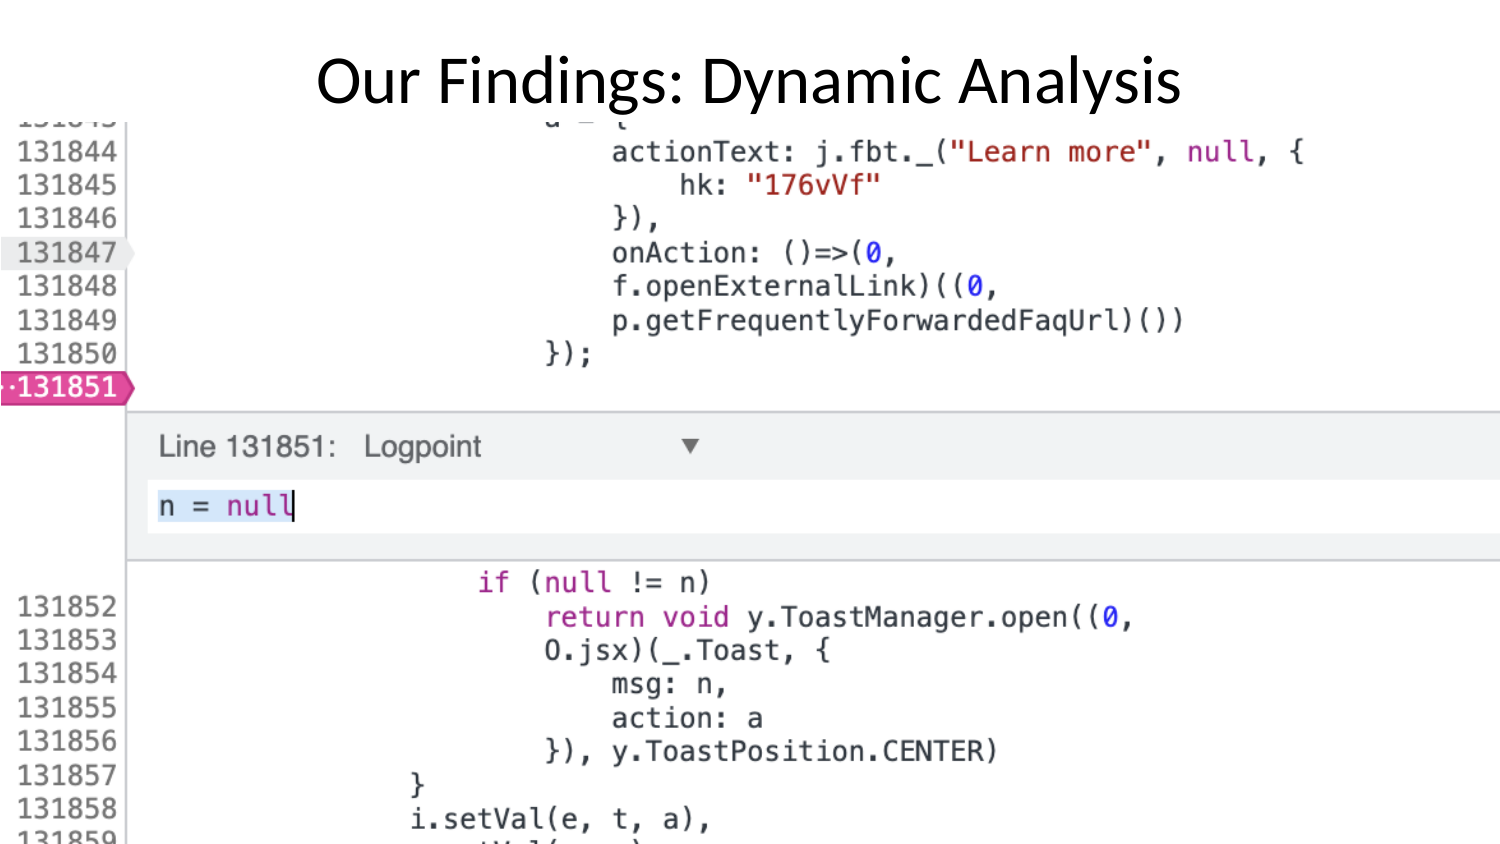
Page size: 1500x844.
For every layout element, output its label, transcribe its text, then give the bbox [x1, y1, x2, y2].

title Our Findings: Dynamic Analysis [103, 0, 1397, 121]
picture [1, 122, 1500, 844]
